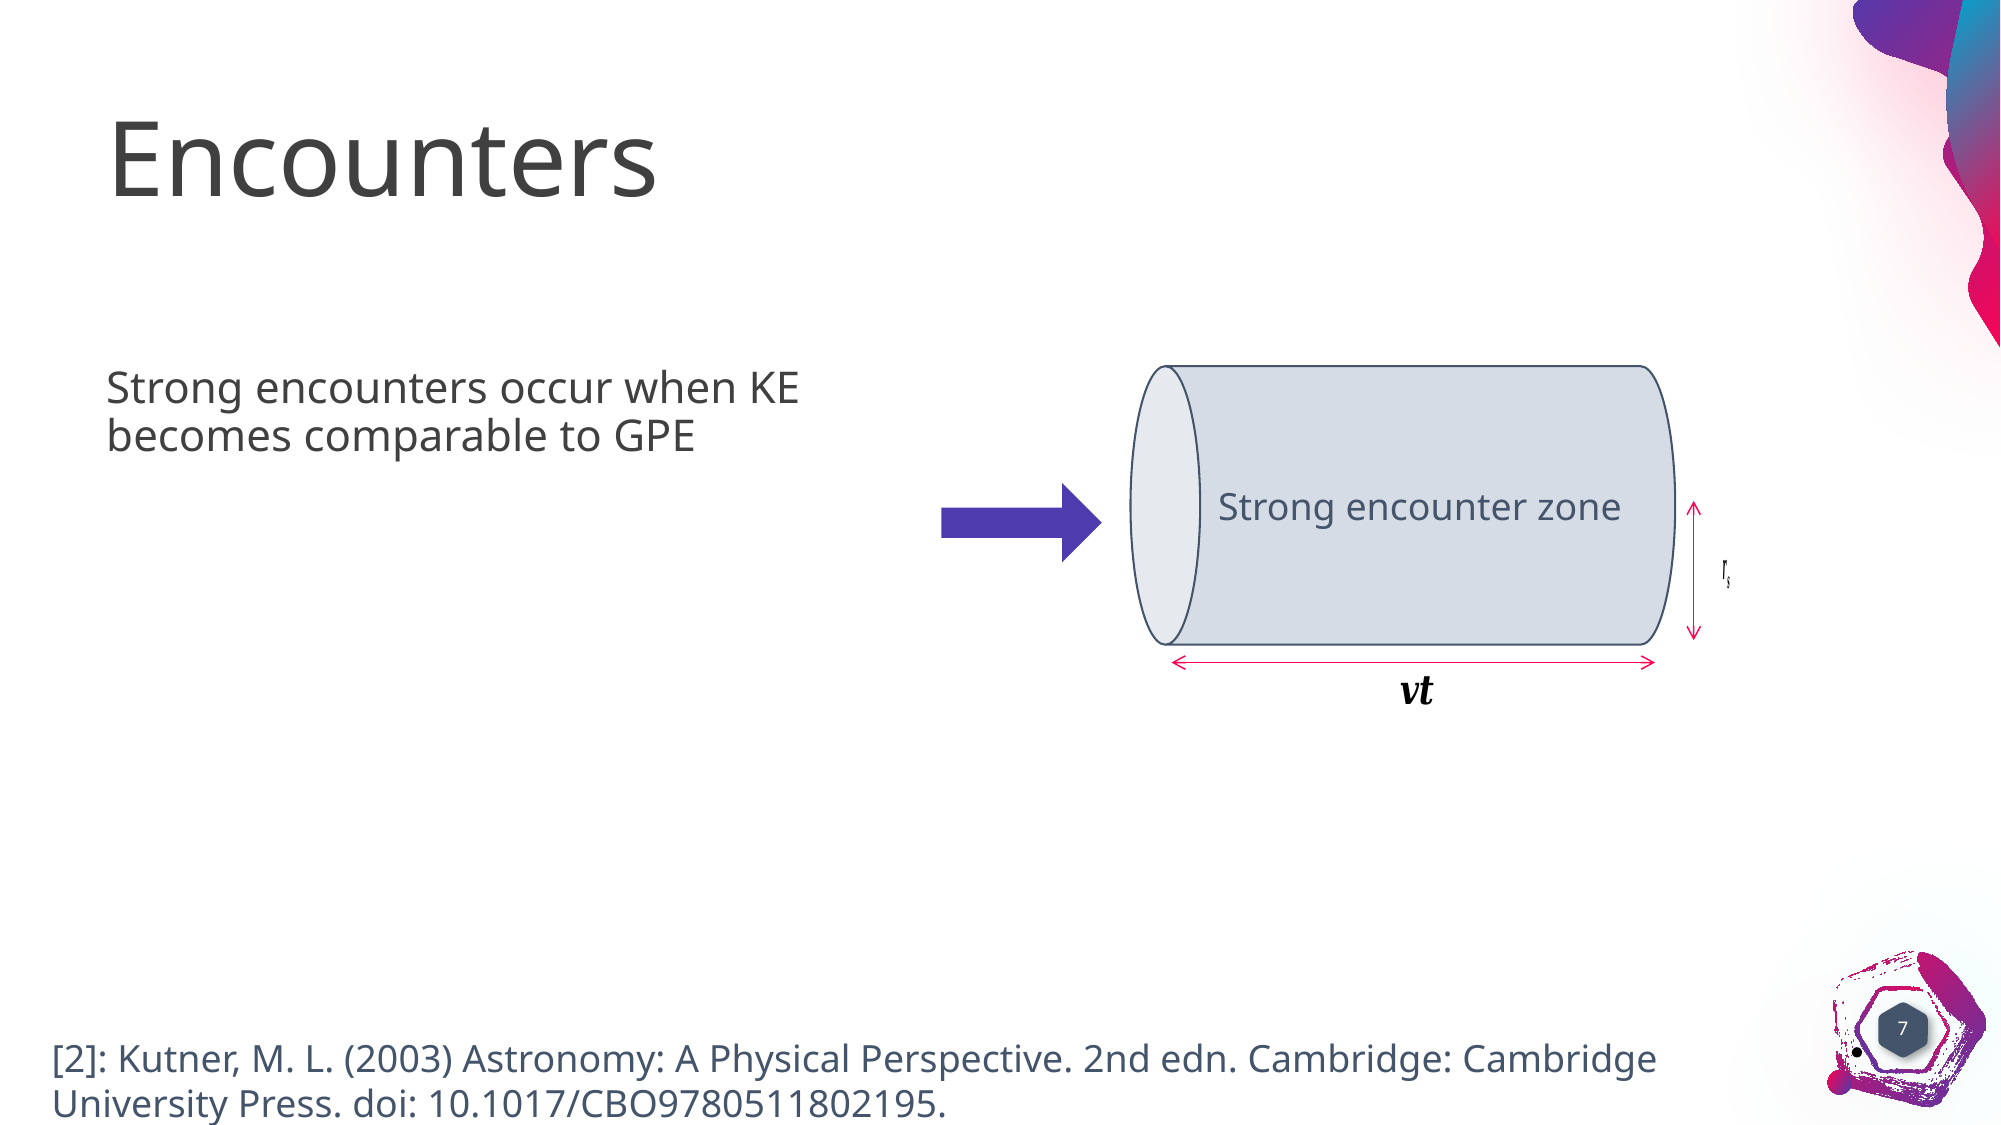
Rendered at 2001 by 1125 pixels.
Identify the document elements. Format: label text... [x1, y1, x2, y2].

text_box [2]: Kutner, M. L. (2003) Astronomy: A Physical Perspective. 2nd edn. Cambridge: Cambridge University Press. doi: 10.1017/CBO9780511802195. [36, 1027, 1675, 1125]
slide_number 7 [1872, 1001, 1934, 1057]
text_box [941, 366, 1730, 715]
title Encounters [106, 106, 1790, 225]
